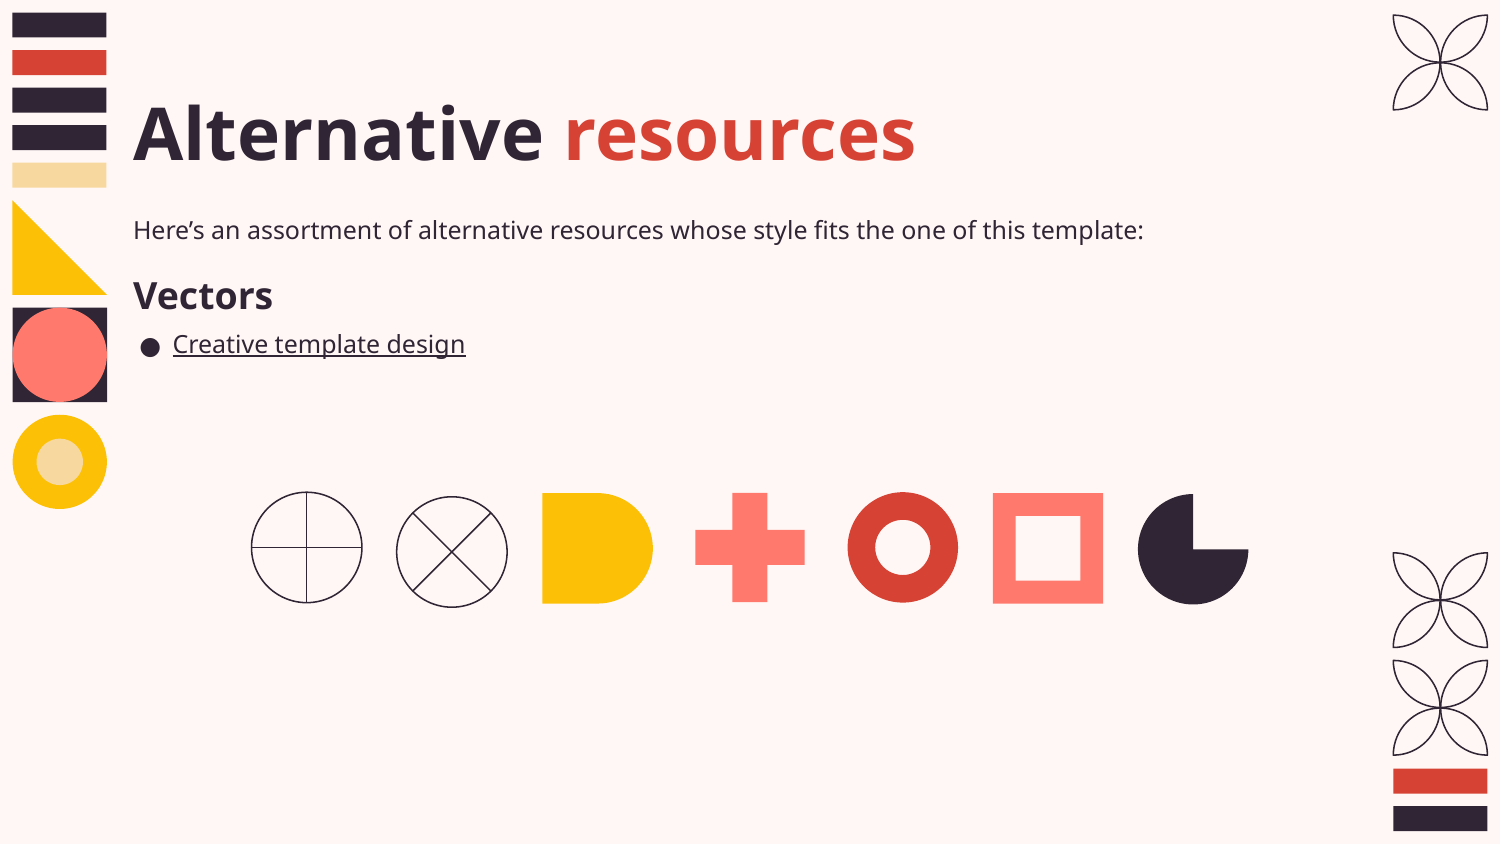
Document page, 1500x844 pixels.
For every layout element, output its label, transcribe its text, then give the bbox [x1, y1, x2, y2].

text_box [847, 492, 959, 603]
text_box [396, 496, 508, 608]
text_box [1137, 494, 1249, 605]
text_box [695, 492, 805, 603]
text_box [251, 492, 362, 603]
title Alternative resources [118, 72, 1382, 167]
list Here’s an assortment of alternative resources whose style fits the one of this template: Vectors Creative template design [118, 199, 1382, 371]
text_box [542, 493, 653, 604]
text_box [992, 493, 1104, 604]
